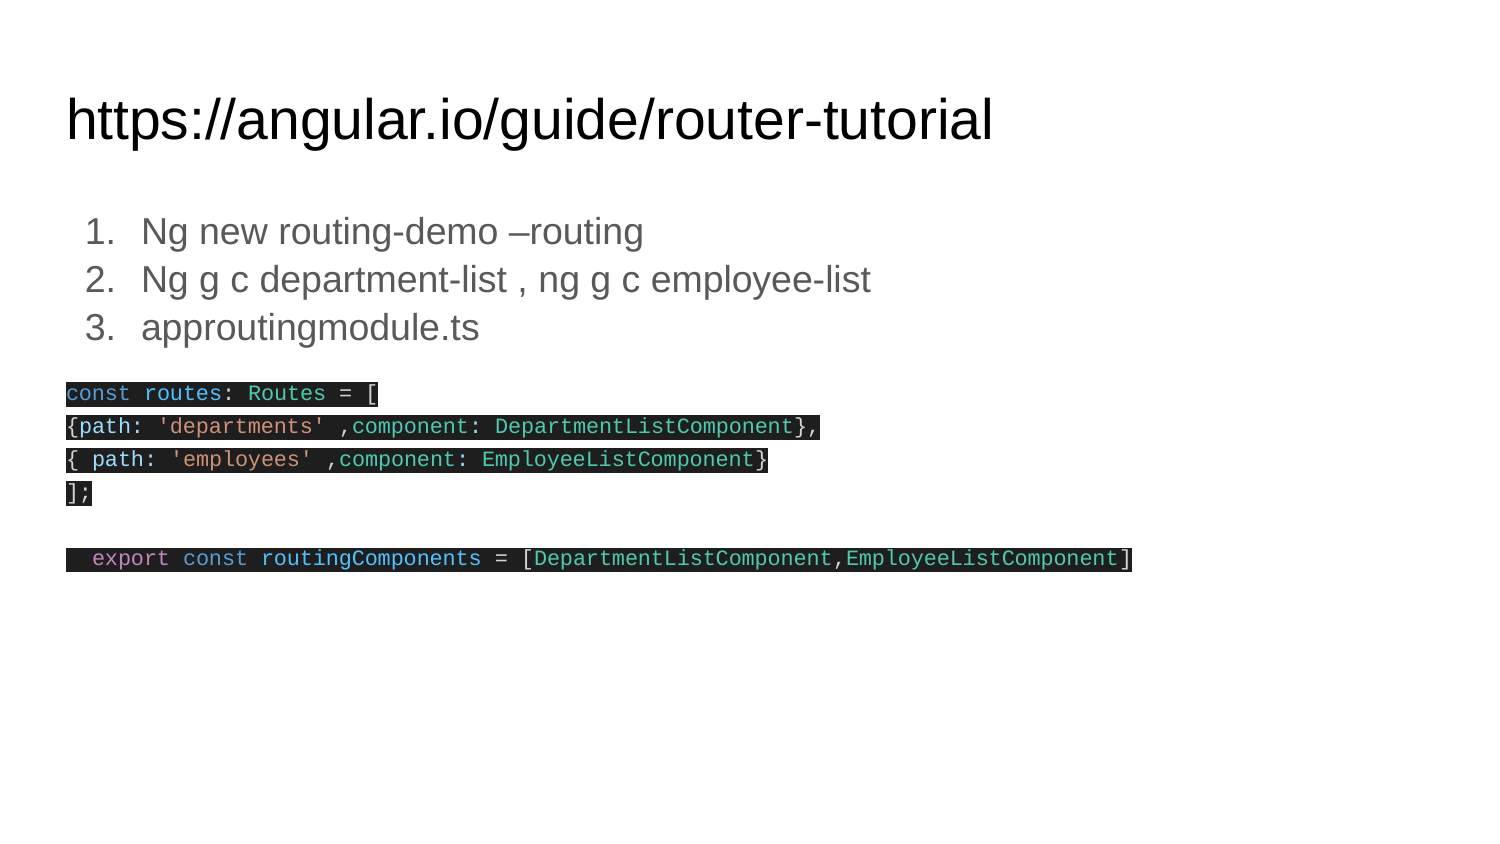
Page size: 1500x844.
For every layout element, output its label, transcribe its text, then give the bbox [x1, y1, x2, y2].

title https://angular.io/guide/router-tutorial [51, 72, 1449, 167]
list Ng new routing-demo –routing Ng g c department-list , ng g c employee-list approutingmodule.ts const routes: Routes = [ {path: 'departments' ,component: DepartmentListComponent}, { path: 'employees' ,component: EmployeeListComponent} ]; export const routingComponents = [DepartmentListComponent,EmployeeListComponent] [51, 189, 1449, 750]
